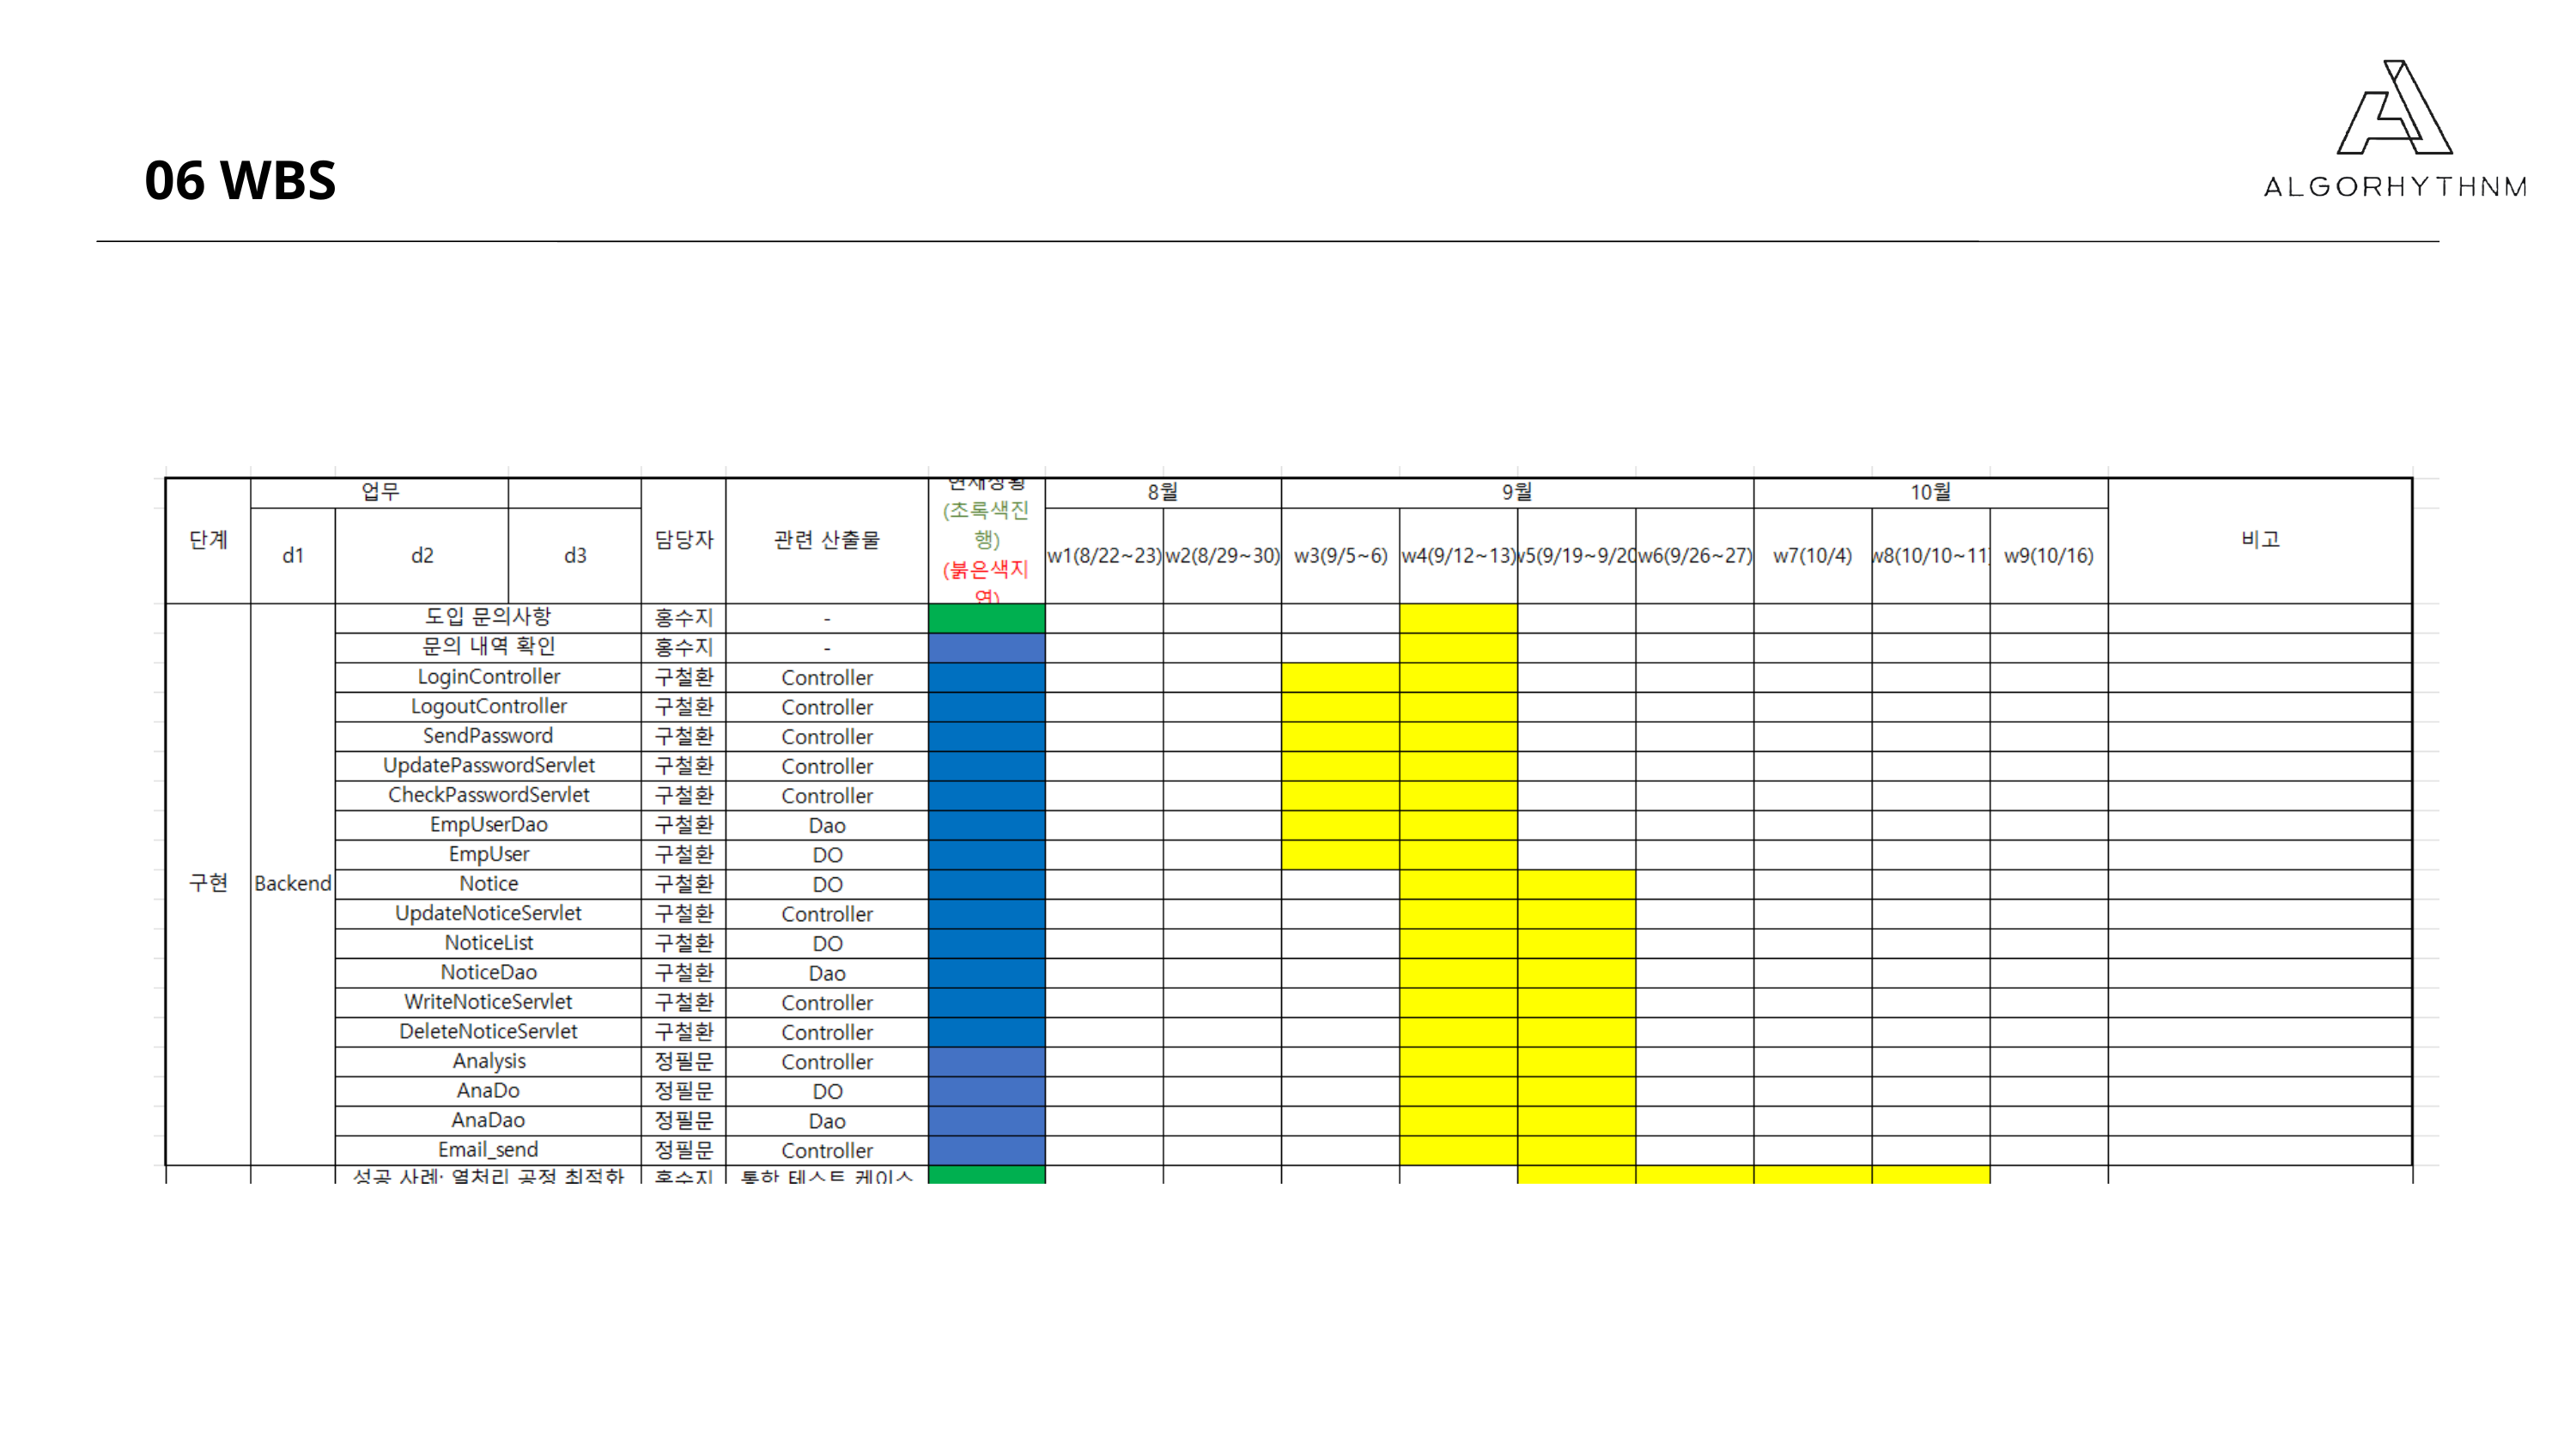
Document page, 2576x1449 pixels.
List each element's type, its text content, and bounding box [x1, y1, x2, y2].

picture [154, 466, 2440, 1184]
text_box 06 WBS [144, 135, 805, 211]
picture [2253, 58, 2539, 209]
